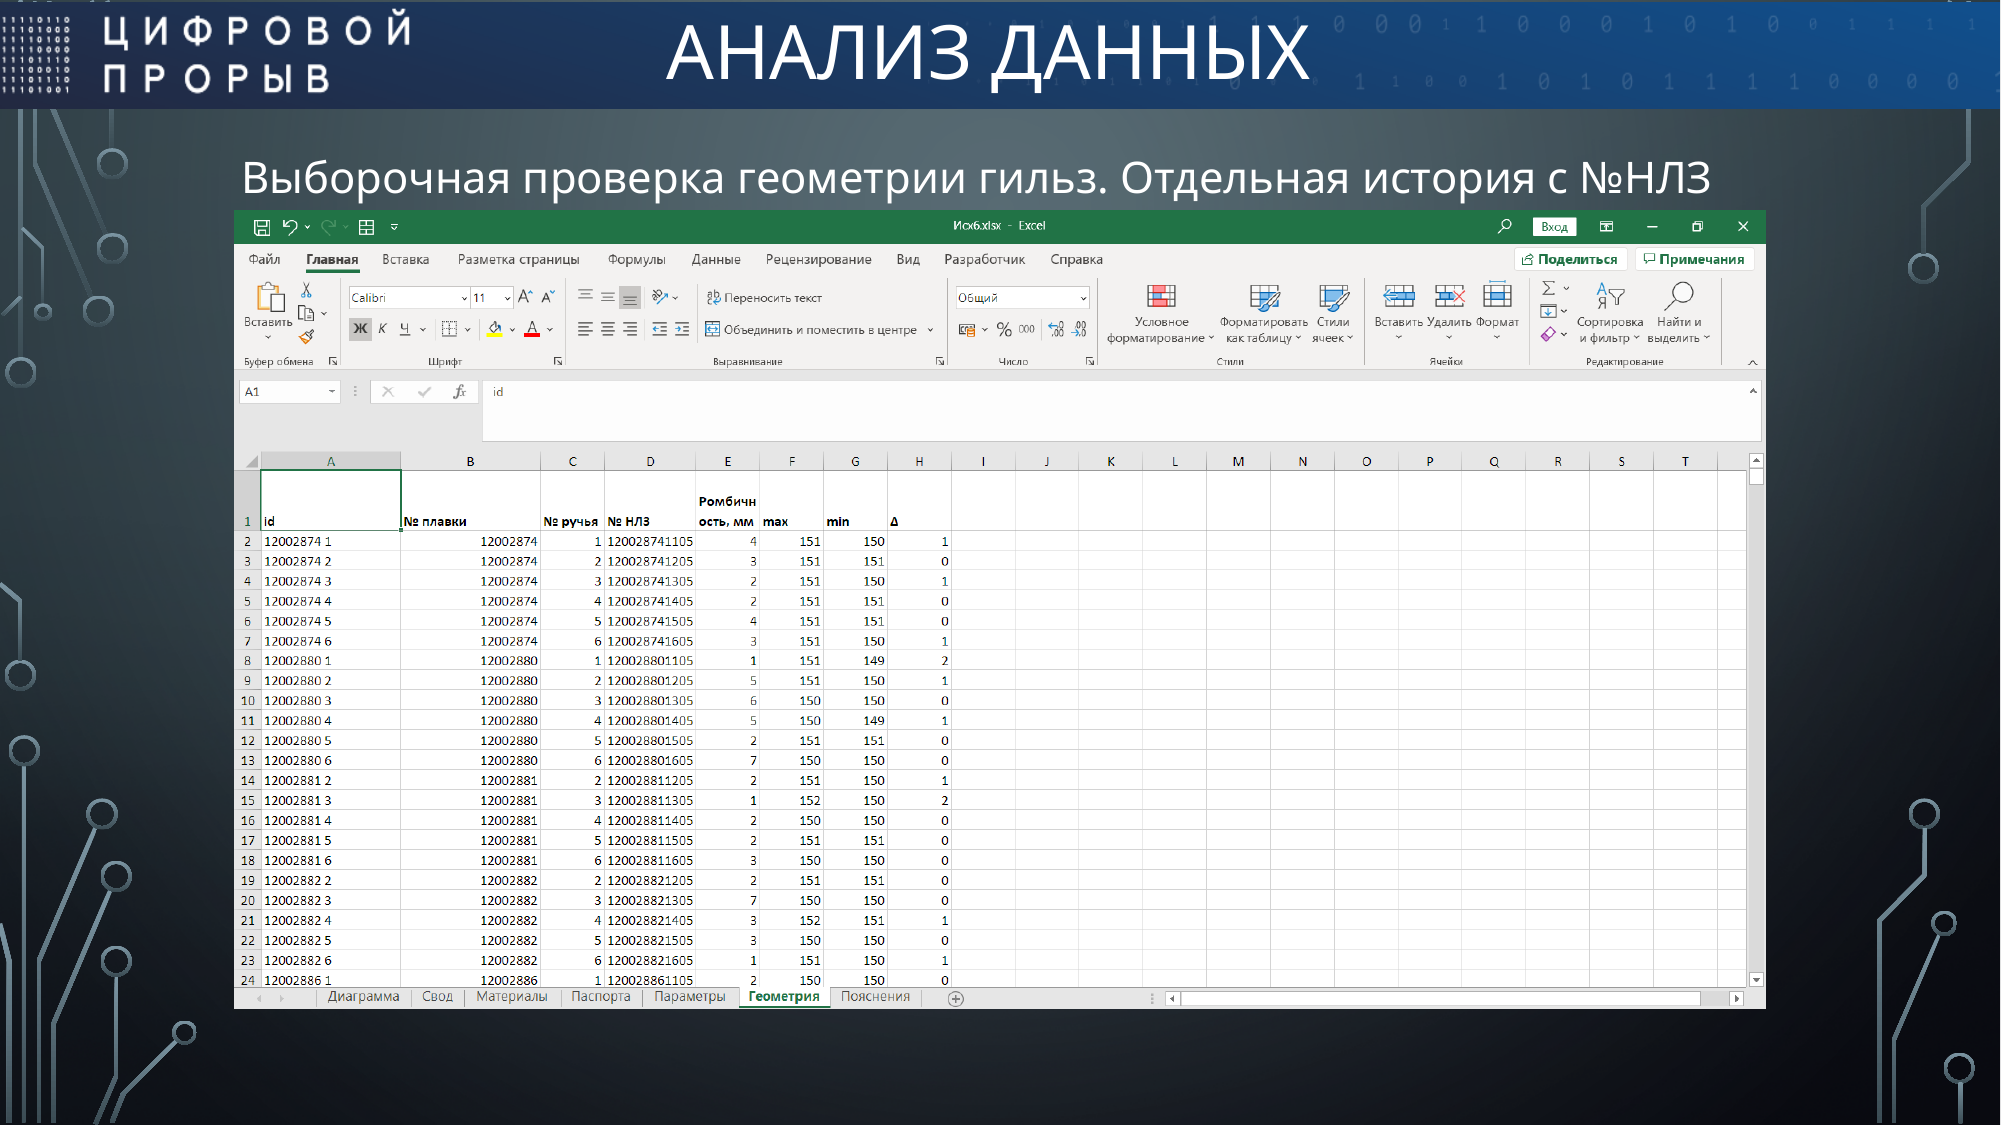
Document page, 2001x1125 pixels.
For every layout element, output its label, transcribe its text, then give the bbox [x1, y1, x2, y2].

picture [0, 2, 2000, 109]
picture [234, 210, 1766, 1009]
list Выборочная проверка геометрии гильз. Отдельная история с №НЛЗ [226, 131, 1905, 211]
